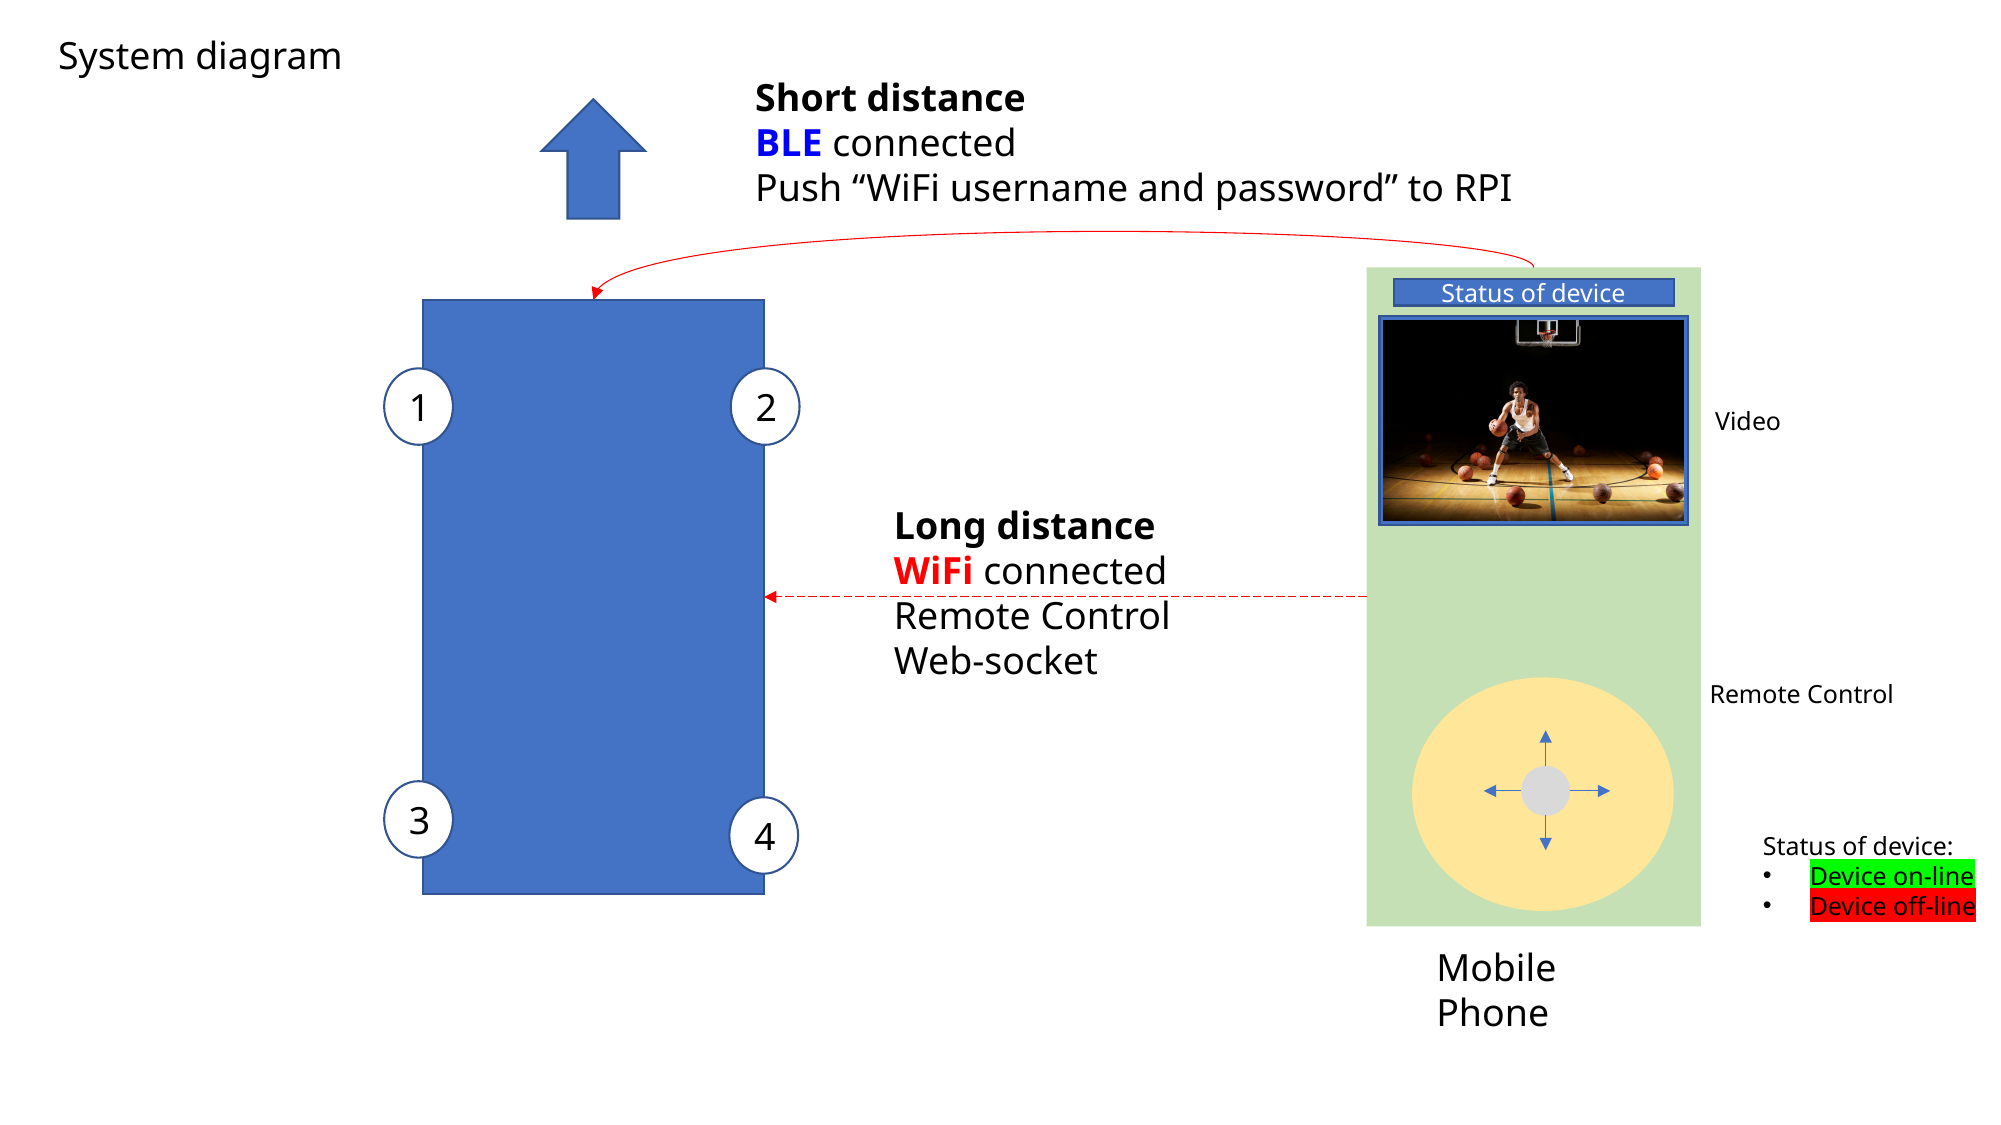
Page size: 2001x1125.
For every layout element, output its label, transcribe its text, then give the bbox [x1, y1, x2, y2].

text_box Video [1700, 398, 1796, 443]
text_box Long distance WiFi connected Remote Control Web-socket [1080, 598, 1186, 690]
text_box [422, 299, 765, 895]
text_box Short distance BLE connected Push “WiFi username and password” to RPI [1080, 67, 1529, 217]
text_box Mobile Phone [1421, 936, 1692, 1042]
text_box 2 [729, 367, 801, 446]
text_box Short distance BLE connected Push “WiFi username and password” to RPI [740, 67, 1047, 217]
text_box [1047, 0, 1080, 596]
text_box [1378, 315, 1689, 526]
text_box Status of device [1393, 278, 1675, 307]
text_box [1047, 598, 1080, 754]
text_box [1411, 676, 1675, 913]
text_box [1520, 764, 1572, 817]
text_box Long distance WiFi connected Remote Control Web-socket [879, 598, 1047, 690]
text_box Remote Control [1694, 671, 1910, 717]
text_box [1366, 266, 1702, 927]
text_box System diagram [43, 24, 358, 85]
text_box 4 [728, 796, 800, 875]
picture [1383, 320, 1684, 521]
text_box Long distance WiFi connected Remote Control Web-socket [1080, 494, 1186, 596]
text_box 1 [383, 367, 454, 446]
text_box [539, 97, 648, 220]
text_box Long distance WiFi connected Remote Control Web-socket [879, 494, 1047, 596]
text_box Status of device: Device on-line Device off-line [1748, 822, 1991, 928]
text_box 3 [383, 780, 454, 859]
